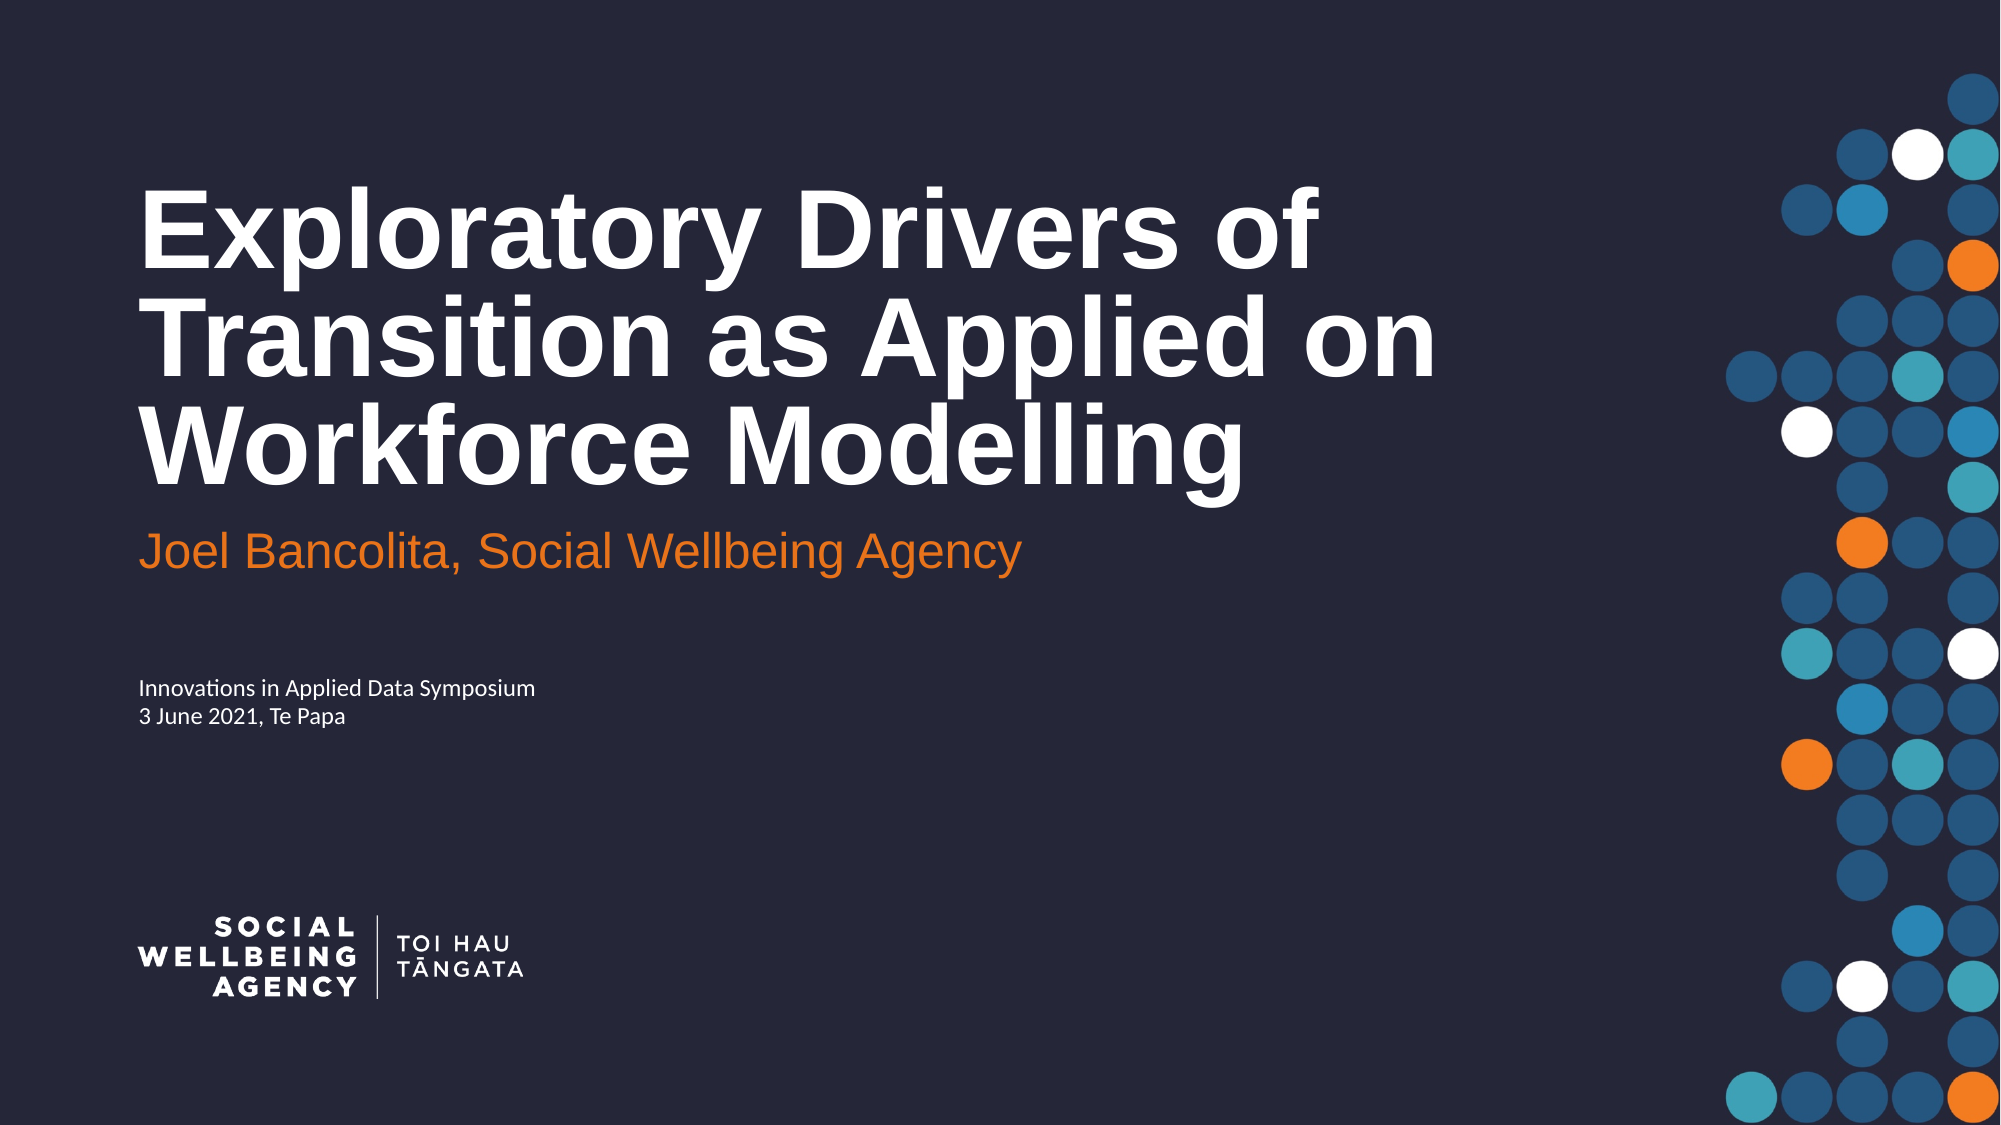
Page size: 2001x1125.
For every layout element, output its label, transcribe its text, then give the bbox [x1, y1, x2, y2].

picture [0, 0, 2001, 1125]
text_box 3 June 2021, Te Papa [123, 695, 1421, 735]
list Innovations in Applied Data Symposium [123, 668, 1421, 695]
list Exploratory Drivers of Transition as Applied on Workforce Modelling [123, 174, 1765, 383]
list Joel Bancolita, Social Wellbeing Agency [123, 518, 1150, 575]
